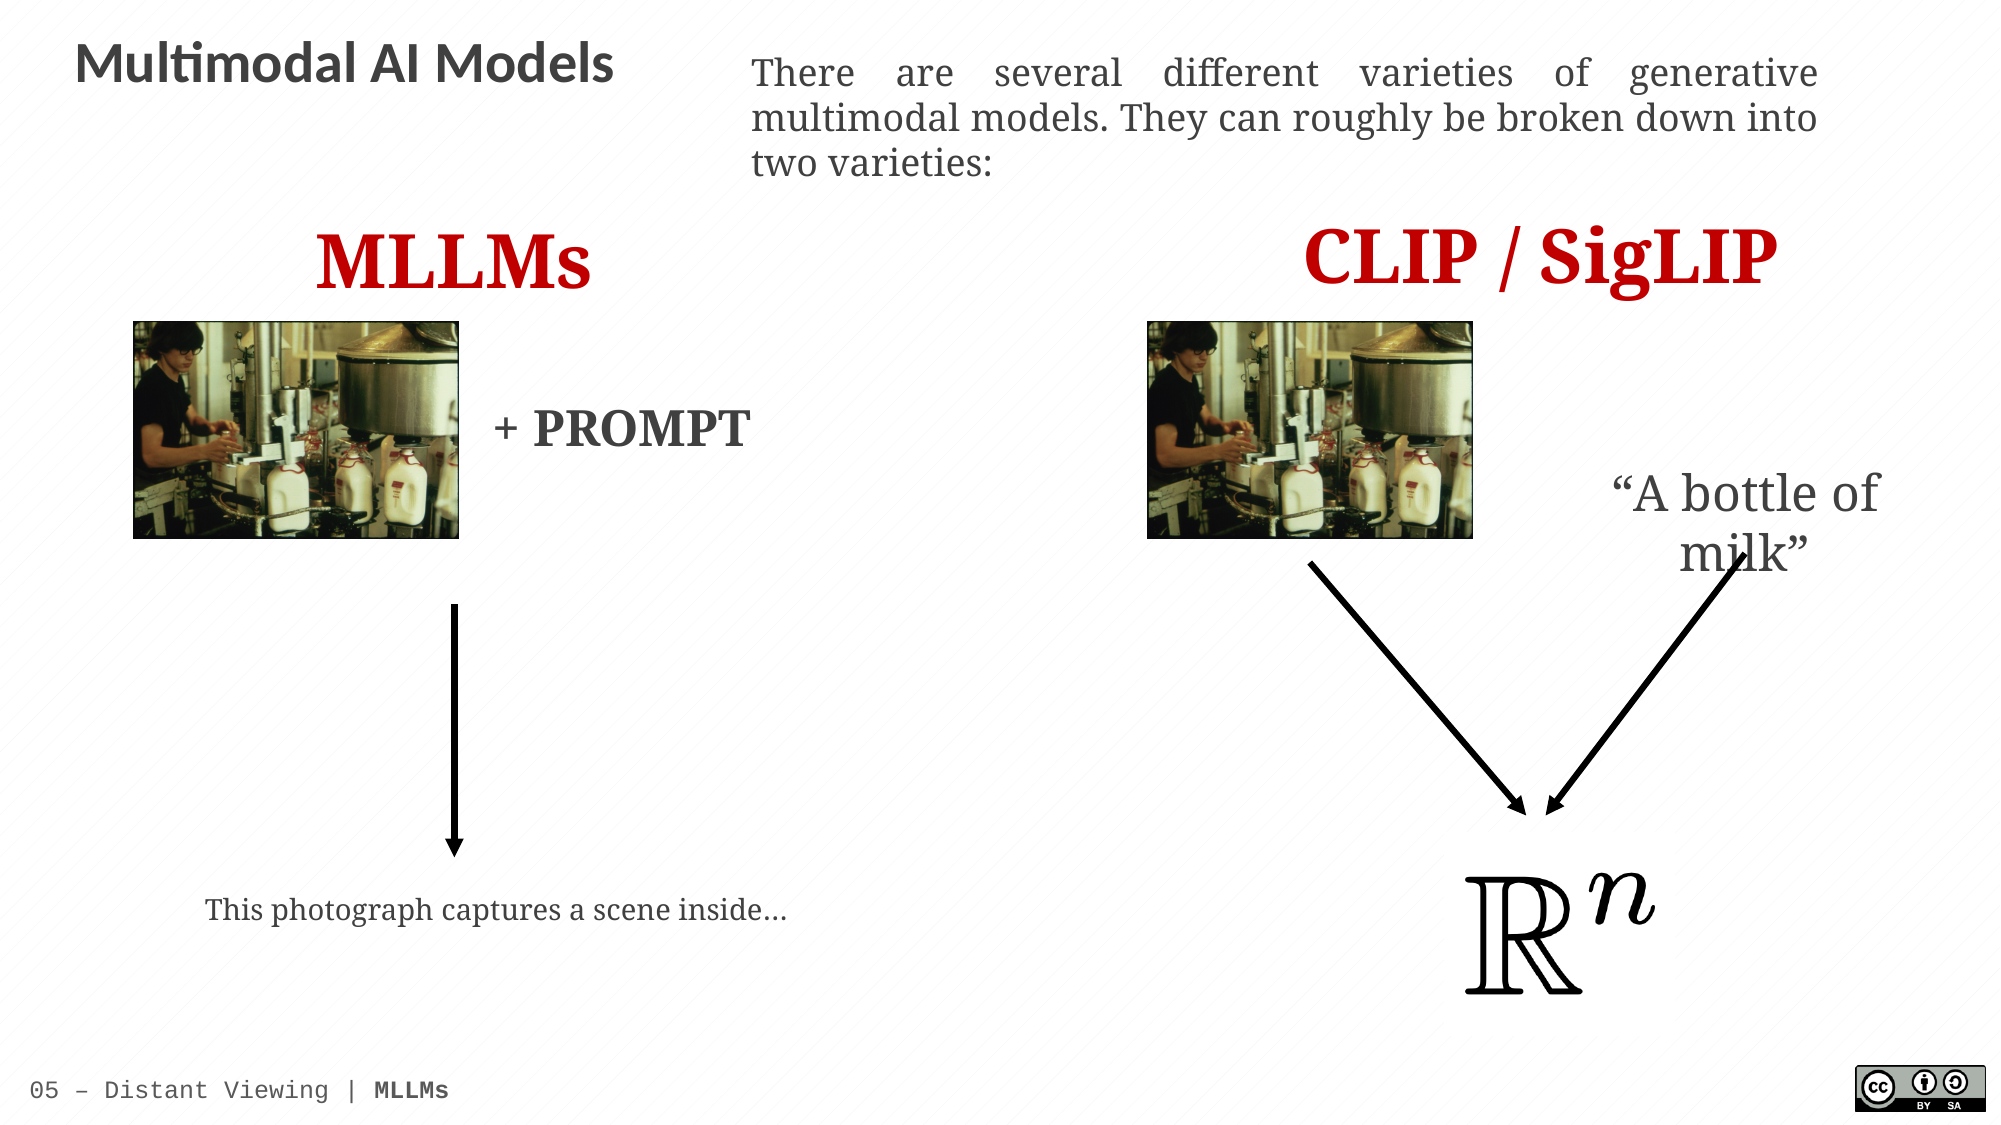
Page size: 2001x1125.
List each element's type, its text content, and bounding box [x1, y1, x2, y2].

text_box Multimodal AI Models [59, 16, 1442, 102]
text_box This photograph captures a scene inside… [179, 883, 814, 934]
picture [133, 321, 459, 539]
picture [1146, 321, 1473, 539]
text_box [1545, 553, 1745, 816]
text_box There are several different varieties of generative multimodal models. They can roughly be broken down into two varieties: [736, 42, 1835, 192]
text_box MLLMs [262, 205, 646, 311]
text_box “A bottle of milk” [1527, 453, 1963, 589]
picture [1444, 832, 1675, 1036]
text_box CLIP / SigLIP [1278, 200, 1804, 306]
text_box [1309, 562, 1527, 816]
text_box 05 – Distant Viewing | MLLMs [14, 1066, 780, 1111]
picture [1855, 1065, 1986, 1112]
text_box + PROMPT [459, 389, 814, 464]
